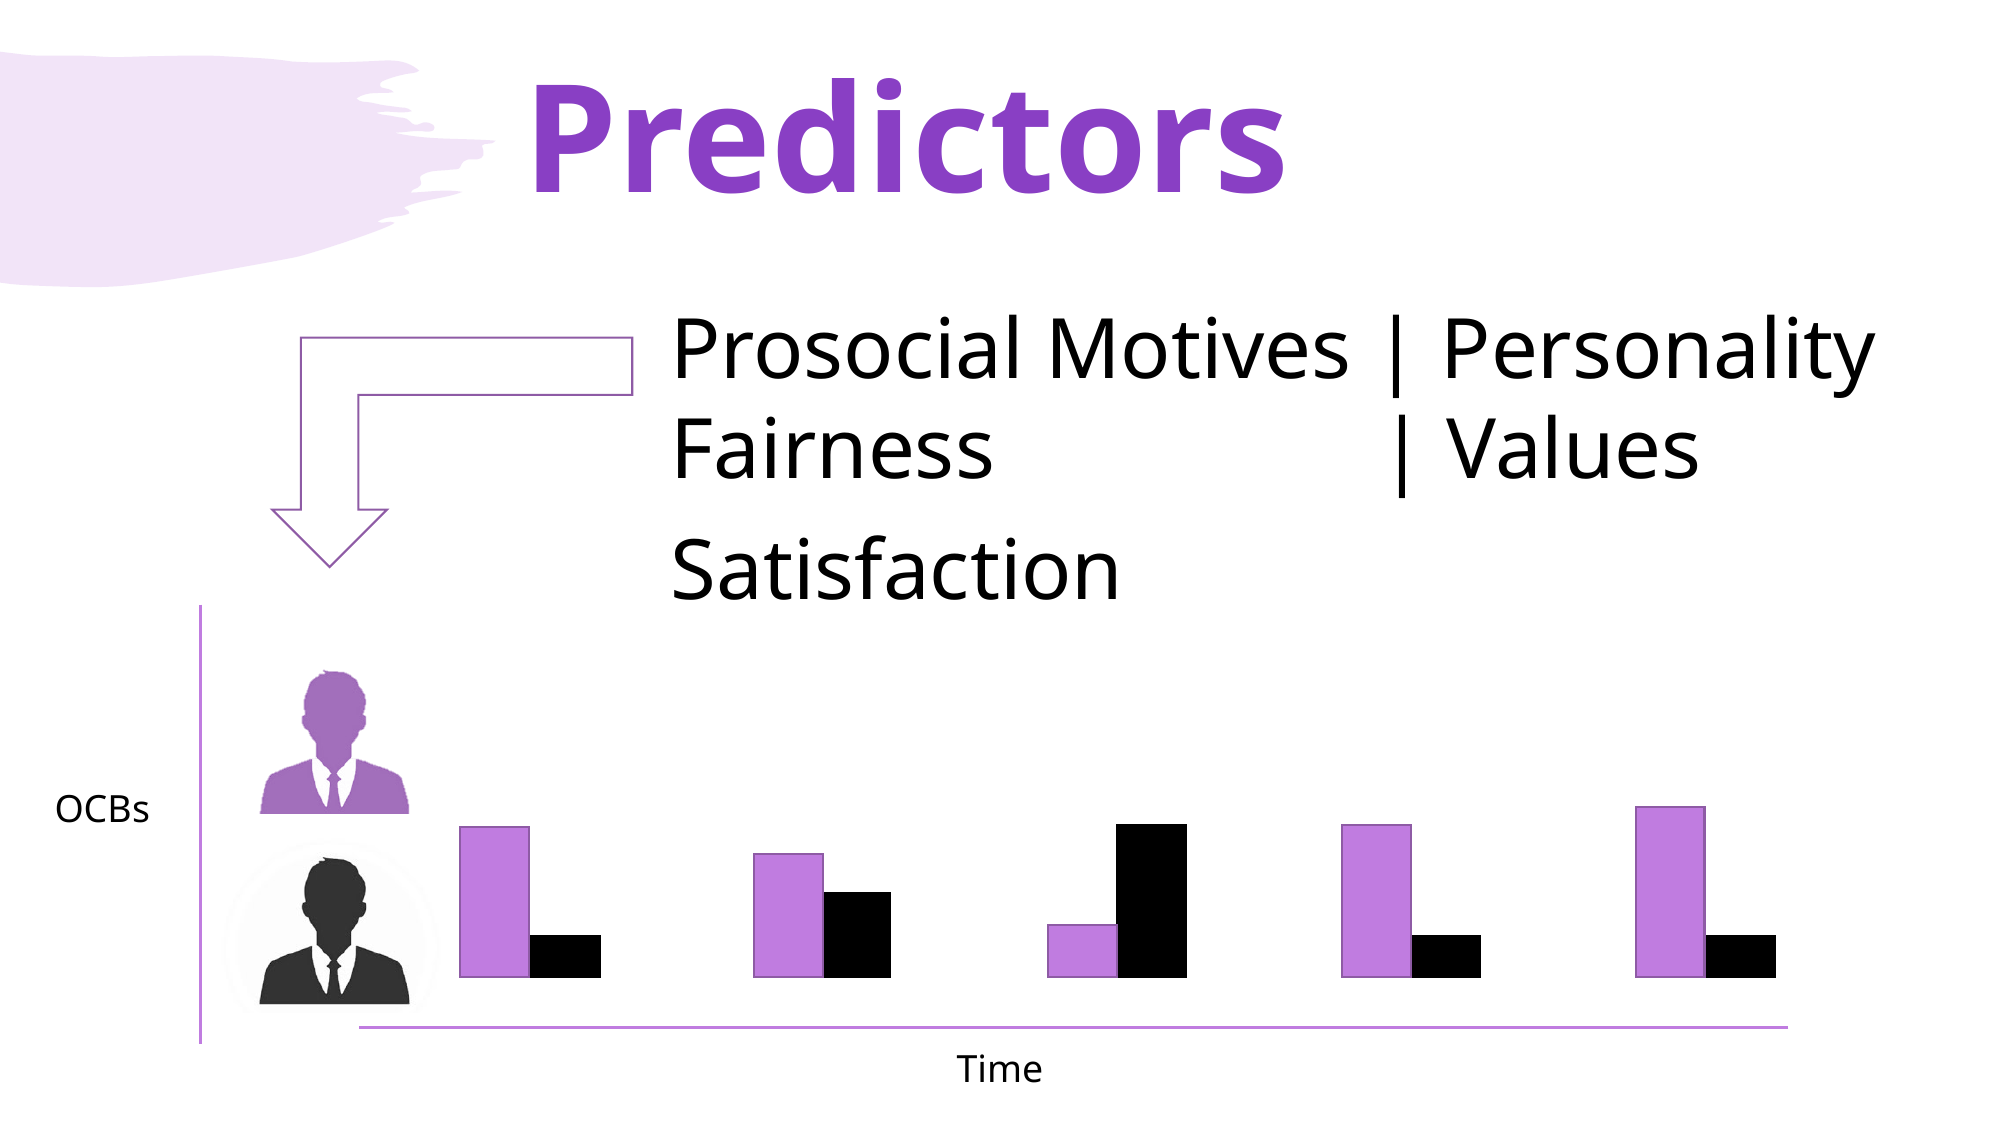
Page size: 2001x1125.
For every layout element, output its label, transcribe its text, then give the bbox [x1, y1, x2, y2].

text_box Time [941, 1037, 1059, 1098]
text_box OCBs [39, 777, 165, 838]
text_box [753, 853, 824, 978]
text_box [1047, 924, 1118, 978]
text_box [1706, 935, 1776, 978]
text_box [269, 336, 634, 569]
text_box [1412, 935, 1481, 978]
picture [211, 827, 453, 1013]
text_box [459, 826, 530, 978]
text_box [1116, 824, 1187, 978]
text_box [824, 892, 891, 978]
text_box [1635, 806, 1706, 978]
text_box [1341, 824, 1412, 978]
picture [211, 640, 453, 826]
text_box Predictors [508, 35, 1305, 230]
text_box Prosocial Motives | Personality Fairness | Values Satisfaction [655, 288, 1954, 584]
text_box [530, 935, 601, 978]
